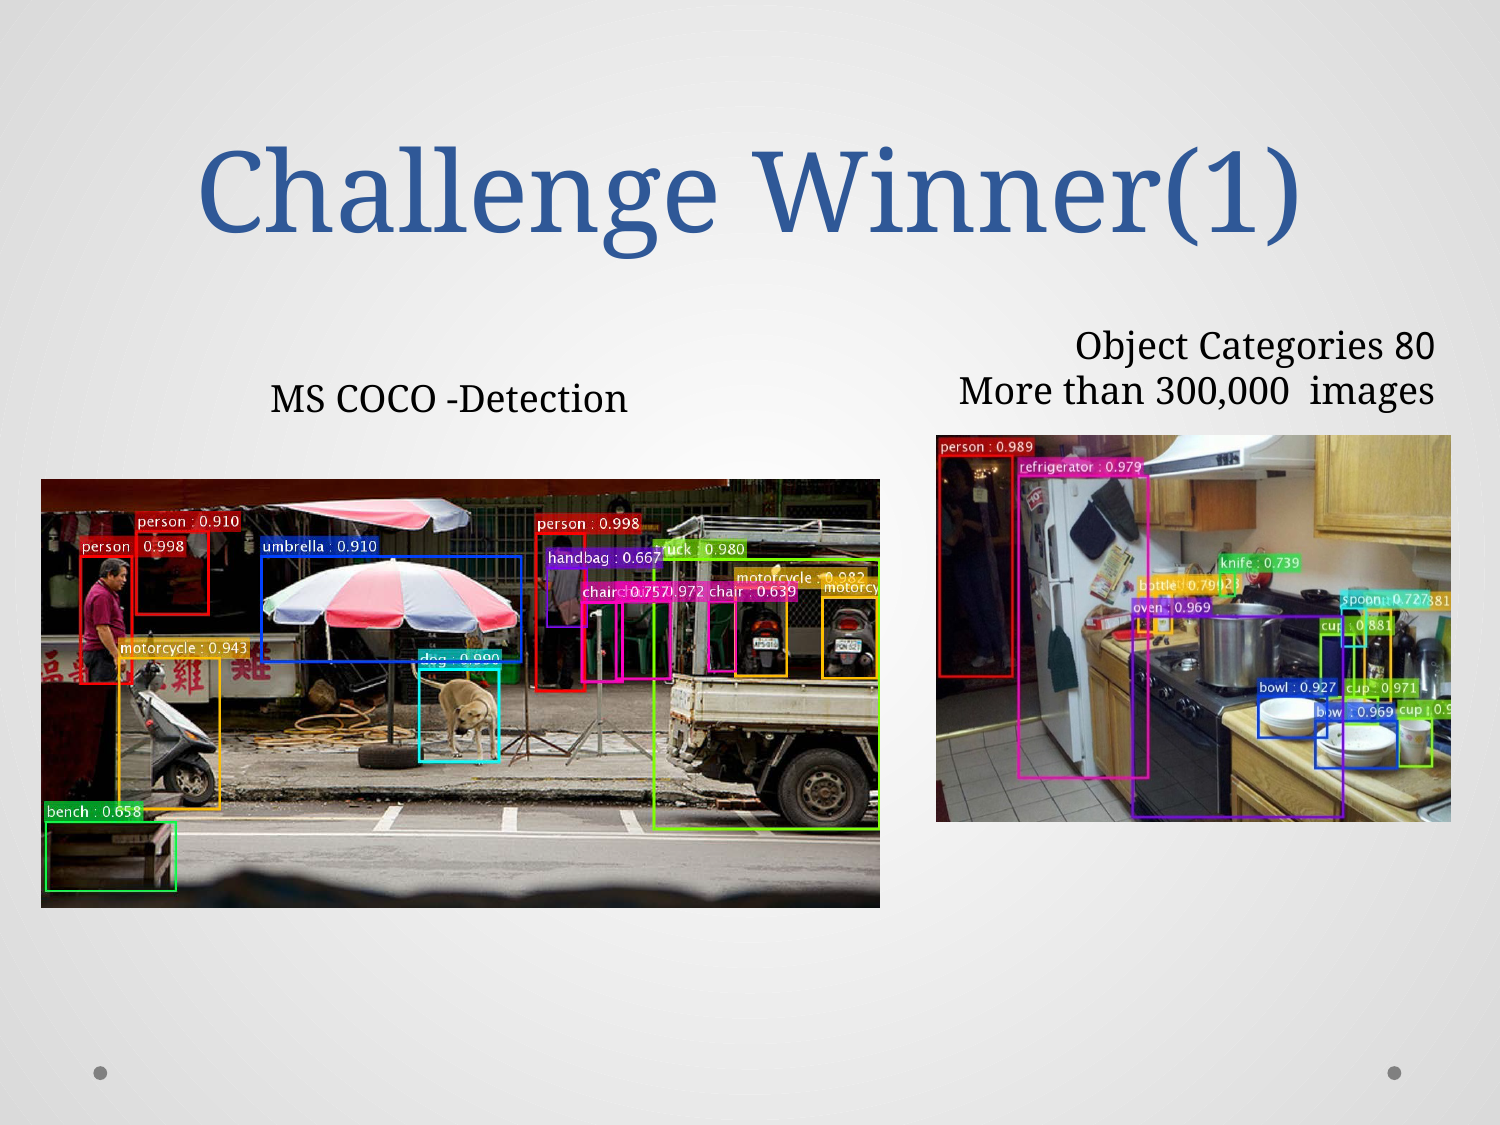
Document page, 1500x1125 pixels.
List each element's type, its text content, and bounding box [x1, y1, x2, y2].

picture [40, 479, 881, 909]
text_box MS COCO -Detection [183, 367, 644, 428]
title Challenge Winner(1) [75, 0, 1425, 263]
picture [936, 435, 1451, 822]
text_box 80 Object Categories More than 300,000 images [918, 314, 1451, 420]
